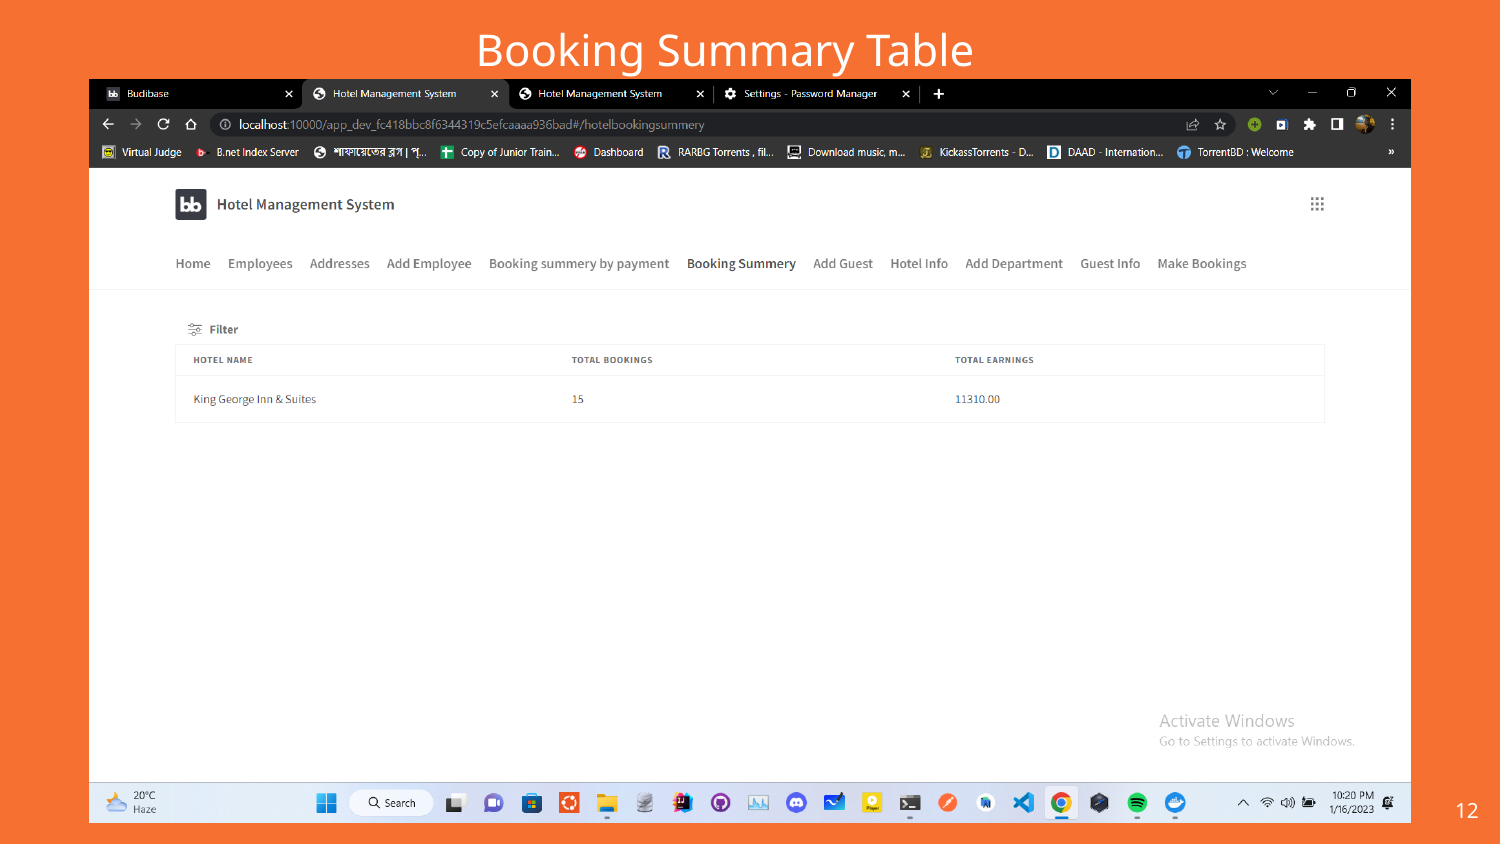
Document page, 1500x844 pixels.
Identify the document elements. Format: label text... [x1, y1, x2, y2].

slide_number ‹#› [1403, 779, 1494, 844]
picture [89, 79, 1411, 823]
text_box Booking Summary Table [460, 8, 1040, 78]
